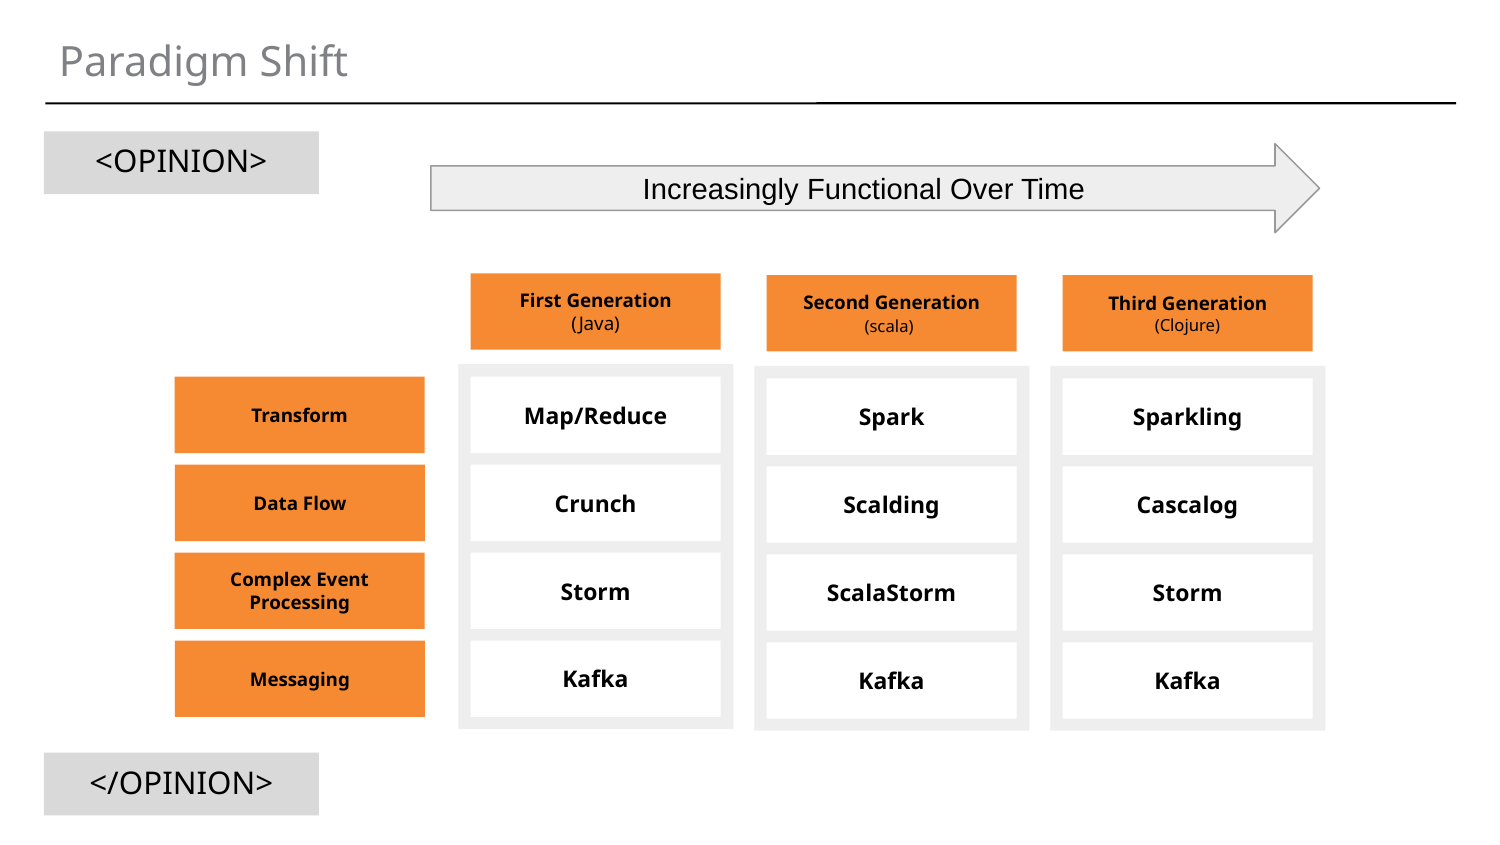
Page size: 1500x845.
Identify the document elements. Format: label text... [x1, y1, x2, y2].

text_box Kafka [1062, 642, 1313, 719]
text_box Third Generation (Clojure) [1062, 275, 1313, 352]
text_box Crunch [470, 464, 721, 542]
title Paradigm Shift [43, 34, 1457, 98]
text_box Second Generation (scala) [766, 275, 1017, 352]
text_box [458, 364, 734, 729]
text_box Messaging [174, 640, 425, 717]
text_box Spark [766, 378, 1017, 455]
text_box Storm [1062, 554, 1313, 631]
text_box </OPINION> [43, 752, 319, 816]
text_box Scalding [766, 466, 1017, 543]
text_box Data Flow [174, 464, 425, 542]
text_box <OPINION> [43, 131, 319, 195]
text_box First Generation (Java) [470, 273, 721, 350]
text_box Complex Event Processing [174, 552, 425, 629]
text_box Cascalog [1062, 466, 1313, 543]
text_box Kafka [470, 640, 721, 717]
text_box Kafka [766, 642, 1017, 719]
text_box Increasingly Functional Over Time [430, 143, 1320, 233]
text_box [754, 365, 1030, 731]
text_box Sparkling [1062, 378, 1313, 455]
text_box ScalaStorm [766, 554, 1017, 631]
text_box Storm [470, 552, 721, 629]
text_box [1050, 365, 1326, 731]
text_box Map/Reduce [470, 376, 721, 454]
text_box Transform [174, 376, 425, 454]
